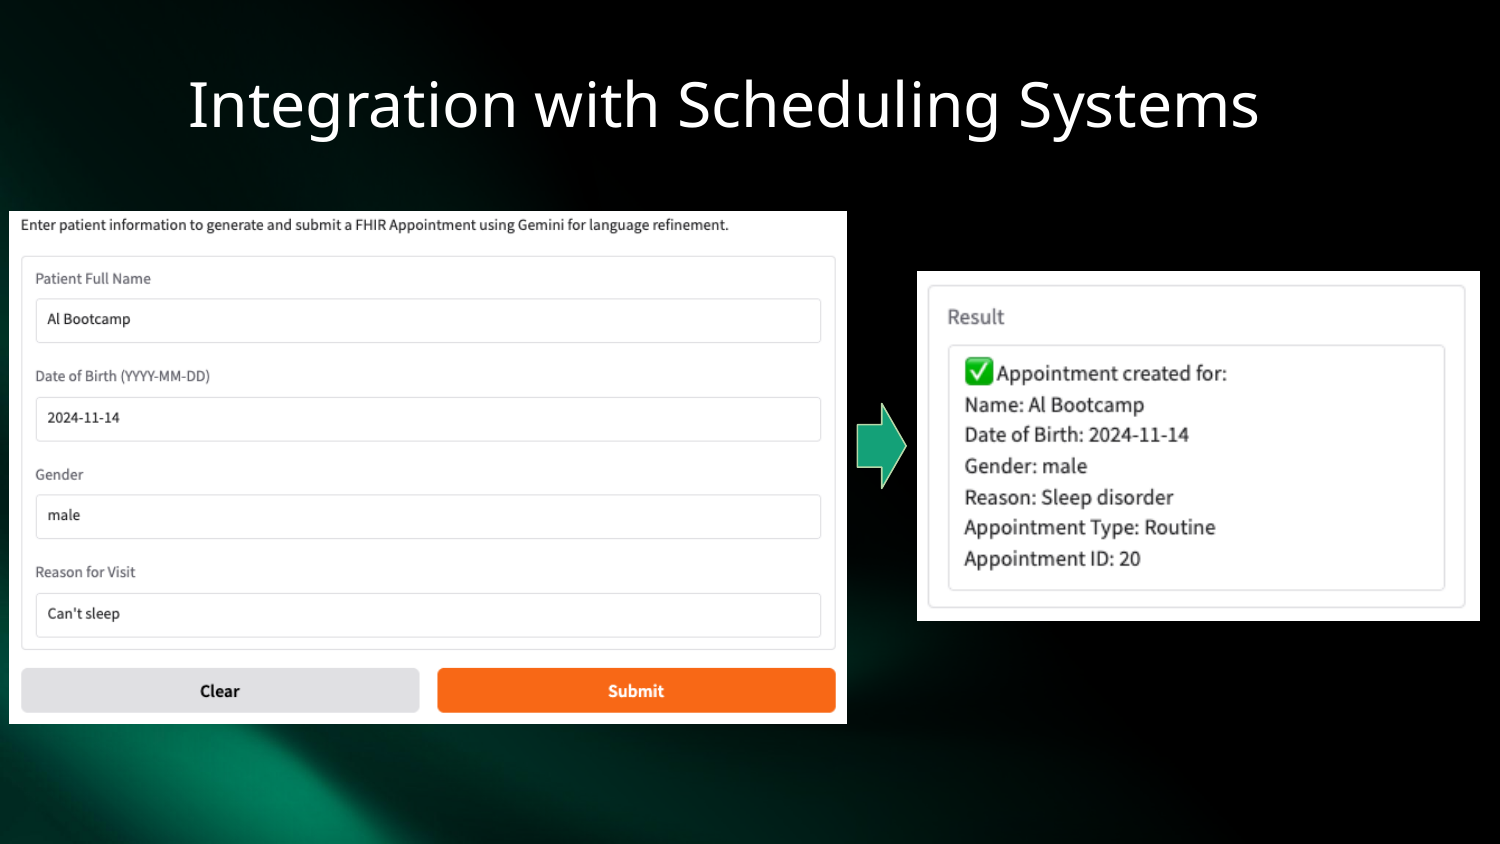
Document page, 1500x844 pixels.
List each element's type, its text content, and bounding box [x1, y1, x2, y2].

picture [0, 0, 1500, 844]
text_box [857, 403, 907, 489]
title Integration with Scheduling Systems [173, 29, 1327, 155]
